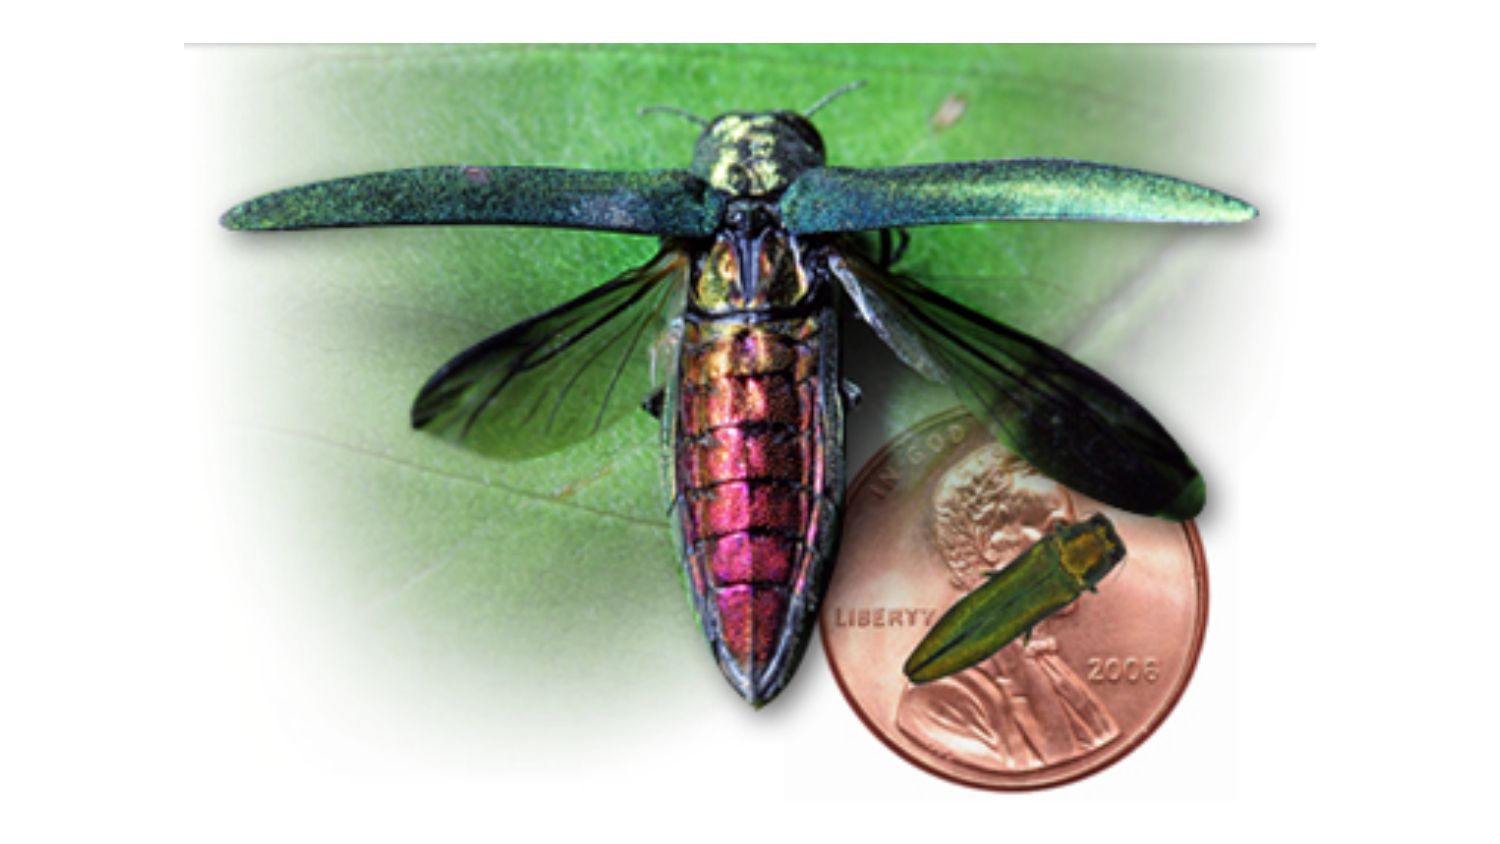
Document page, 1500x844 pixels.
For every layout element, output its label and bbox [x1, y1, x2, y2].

picture [183, 42, 1316, 801]
